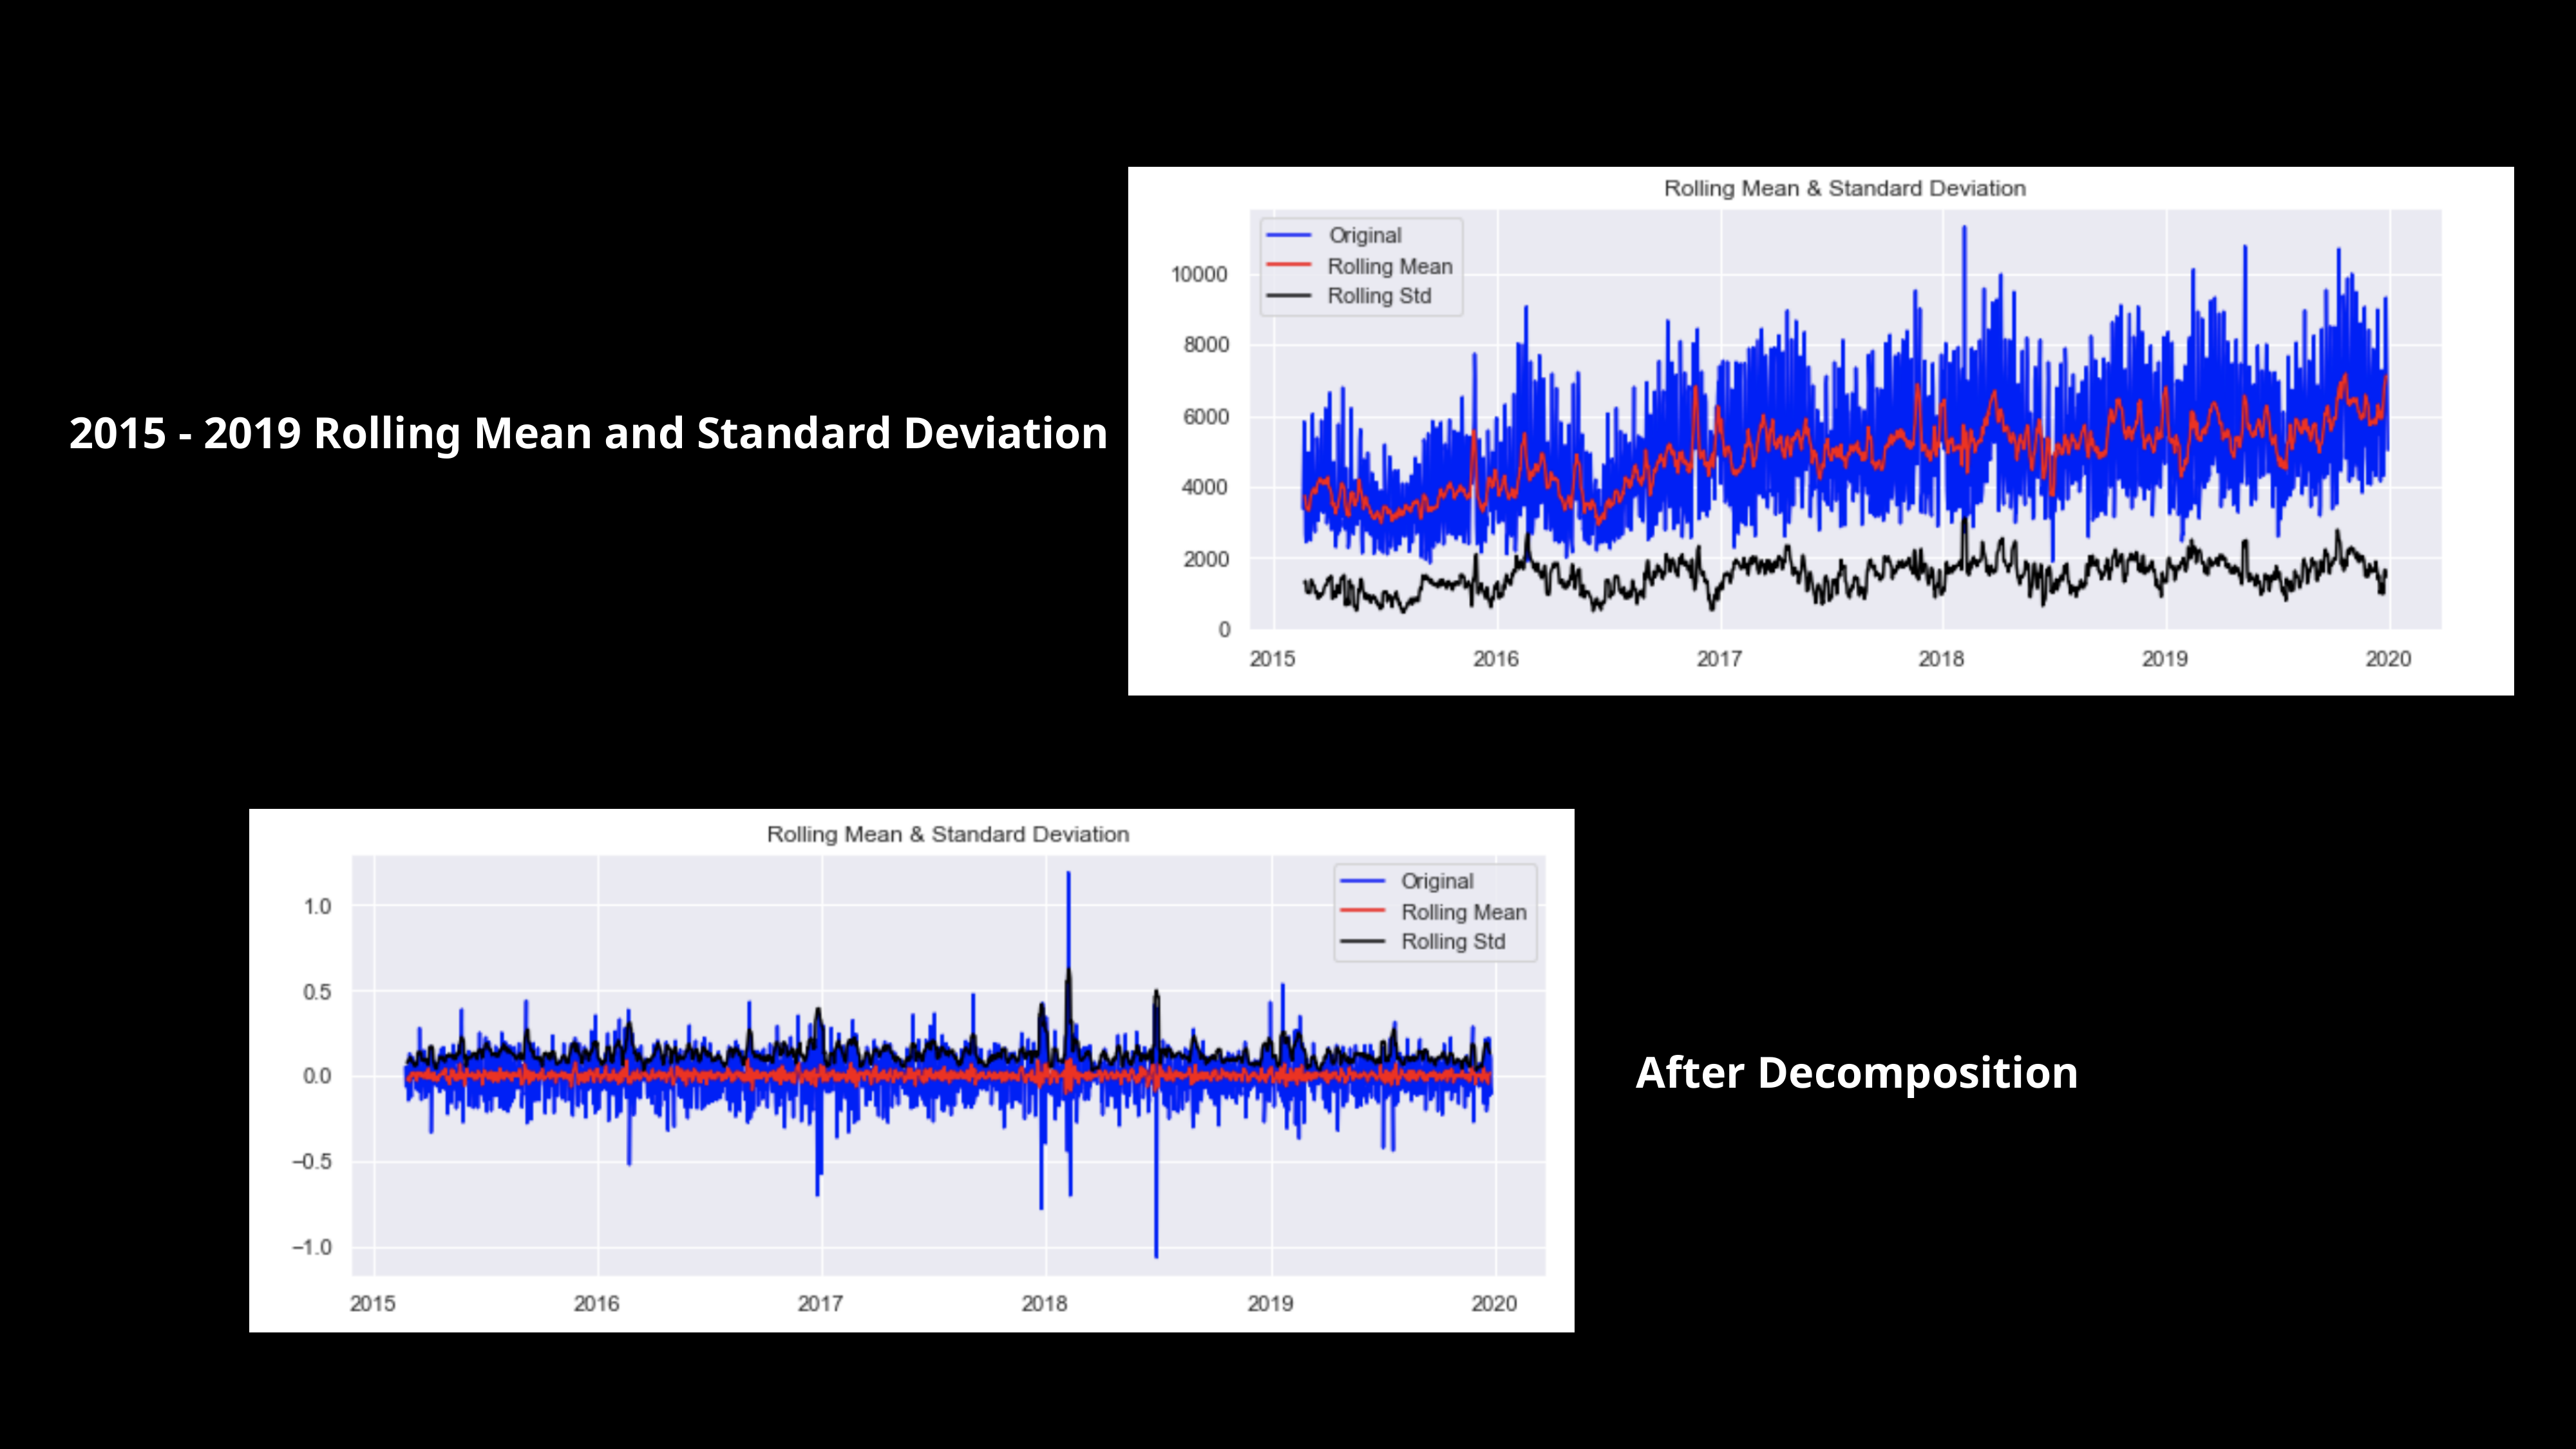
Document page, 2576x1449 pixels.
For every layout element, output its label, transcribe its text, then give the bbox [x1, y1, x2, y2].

picture [249, 809, 1575, 1332]
picture [1128, 167, 2515, 696]
text_box 2015 - 2019 Rolling Mean and Standard Deviation [59, 395, 1128, 467]
text_box After Decomposition [1575, 1035, 2090, 1106]
